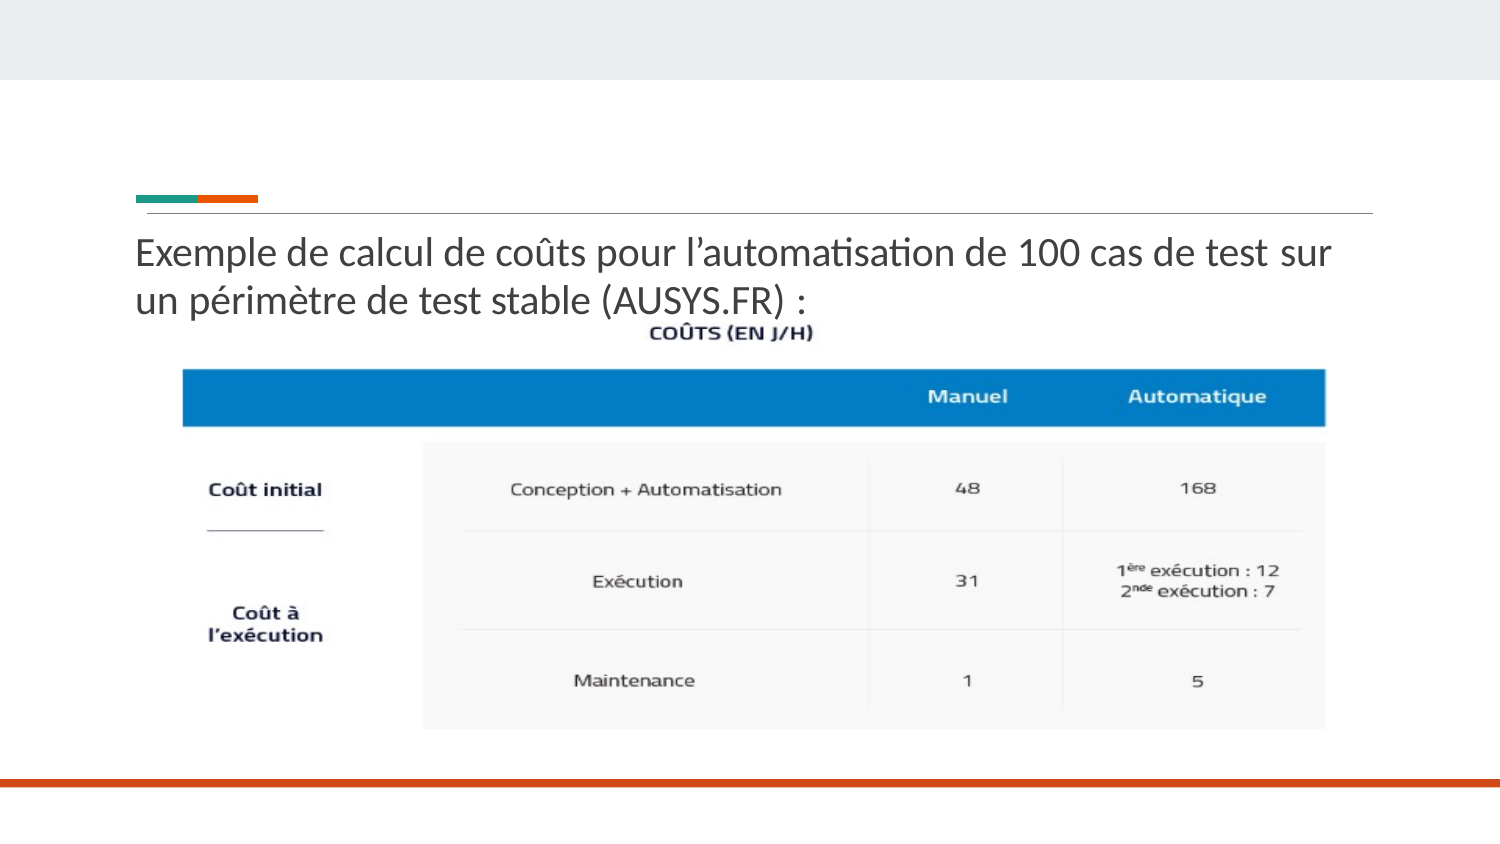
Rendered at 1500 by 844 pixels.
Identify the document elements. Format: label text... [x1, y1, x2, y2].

text_box [182, 322, 1328, 729]
text_box Exemple de calcul de coûts pour l’automatisation de 100 cas de test sur un périmètre de test stable (AUSYS.FR) : [132, 225, 1344, 323]
text_box [0, 779, 1500, 788]
title Comparaison des coûts entre tests manuels et automatisés [131, 218, 1369, 443]
